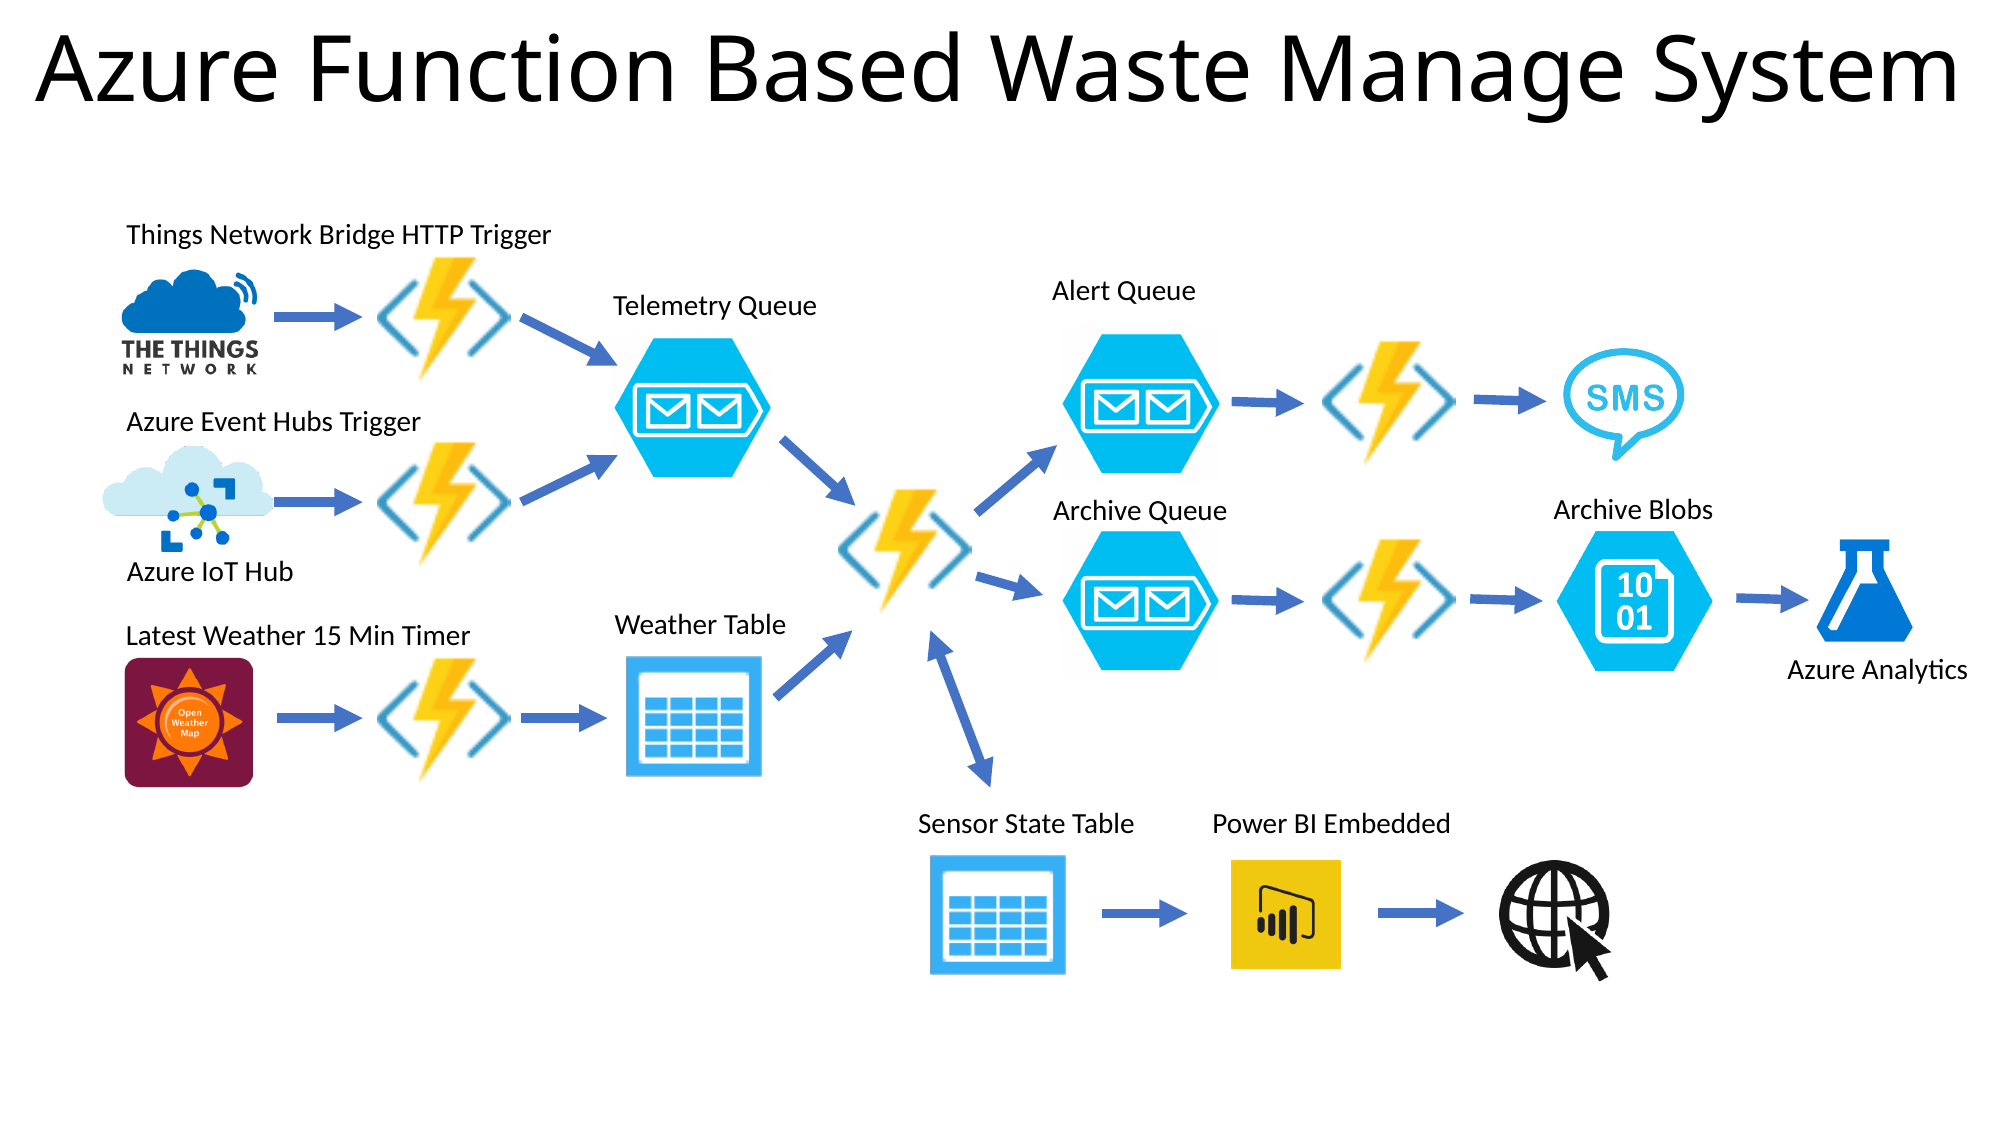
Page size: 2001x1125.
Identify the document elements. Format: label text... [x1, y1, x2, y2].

picture [1062, 603, 1219, 679]
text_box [1736, 597, 1809, 601]
text_box Weather Table [599, 597, 802, 648]
picture [838, 485, 972, 619]
picture [377, 253, 511, 387]
picture [614, 329, 771, 406]
text_box Azure IoT Hub [112, 544, 309, 595]
text_box Power BI Embedded [1197, 796, 1521, 847]
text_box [781, 438, 856, 506]
picture [1556, 603, 1713, 680]
text_box Telemetry Queue [598, 278, 845, 329]
picture [1062, 406, 1220, 482]
text_box Archive Blobs [1538, 483, 1729, 533]
picture [1081, 576, 1210, 630]
picture [377, 654, 511, 788]
picture [1062, 325, 1220, 402]
picture [124, 657, 253, 788]
picture [1231, 860, 1341, 969]
text_box Azure Analytics [1772, 642, 1989, 693]
picture [1556, 522, 1713, 599]
picture [1081, 379, 1211, 433]
picture [1560, 342, 1688, 470]
picture [1322, 535, 1456, 669]
picture [614, 410, 771, 486]
picture [1062, 522, 1219, 599]
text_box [930, 630, 991, 788]
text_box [775, 630, 853, 698]
text_box Azure Event Hubs Trigger [111, 394, 437, 445]
picture [100, 442, 278, 554]
picture [1813, 539, 1916, 642]
text_box Archive Queue [1038, 484, 1243, 534]
picture [1322, 337, 1456, 471]
picture [617, 641, 768, 792]
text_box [1470, 598, 1543, 602]
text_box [521, 316, 618, 366]
text_box Latest Weather 15 Min Timer [111, 608, 497, 659]
text_box Sensor State Table [903, 796, 1150, 847]
title Azure Function Based Waste Manage System [0, 0, 2000, 145]
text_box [976, 575, 1044, 595]
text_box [976, 445, 1058, 514]
picture [921, 840, 1072, 990]
picture [1596, 560, 1673, 643]
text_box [521, 455, 618, 503]
text_box Things Network Bridge HTTP Trigger [111, 207, 575, 258]
picture [100, 233, 276, 410]
text_box Alert Queue [1037, 263, 1211, 314]
picture [377, 438, 511, 572]
picture [1494, 860, 1616, 982]
picture [633, 383, 762, 437]
